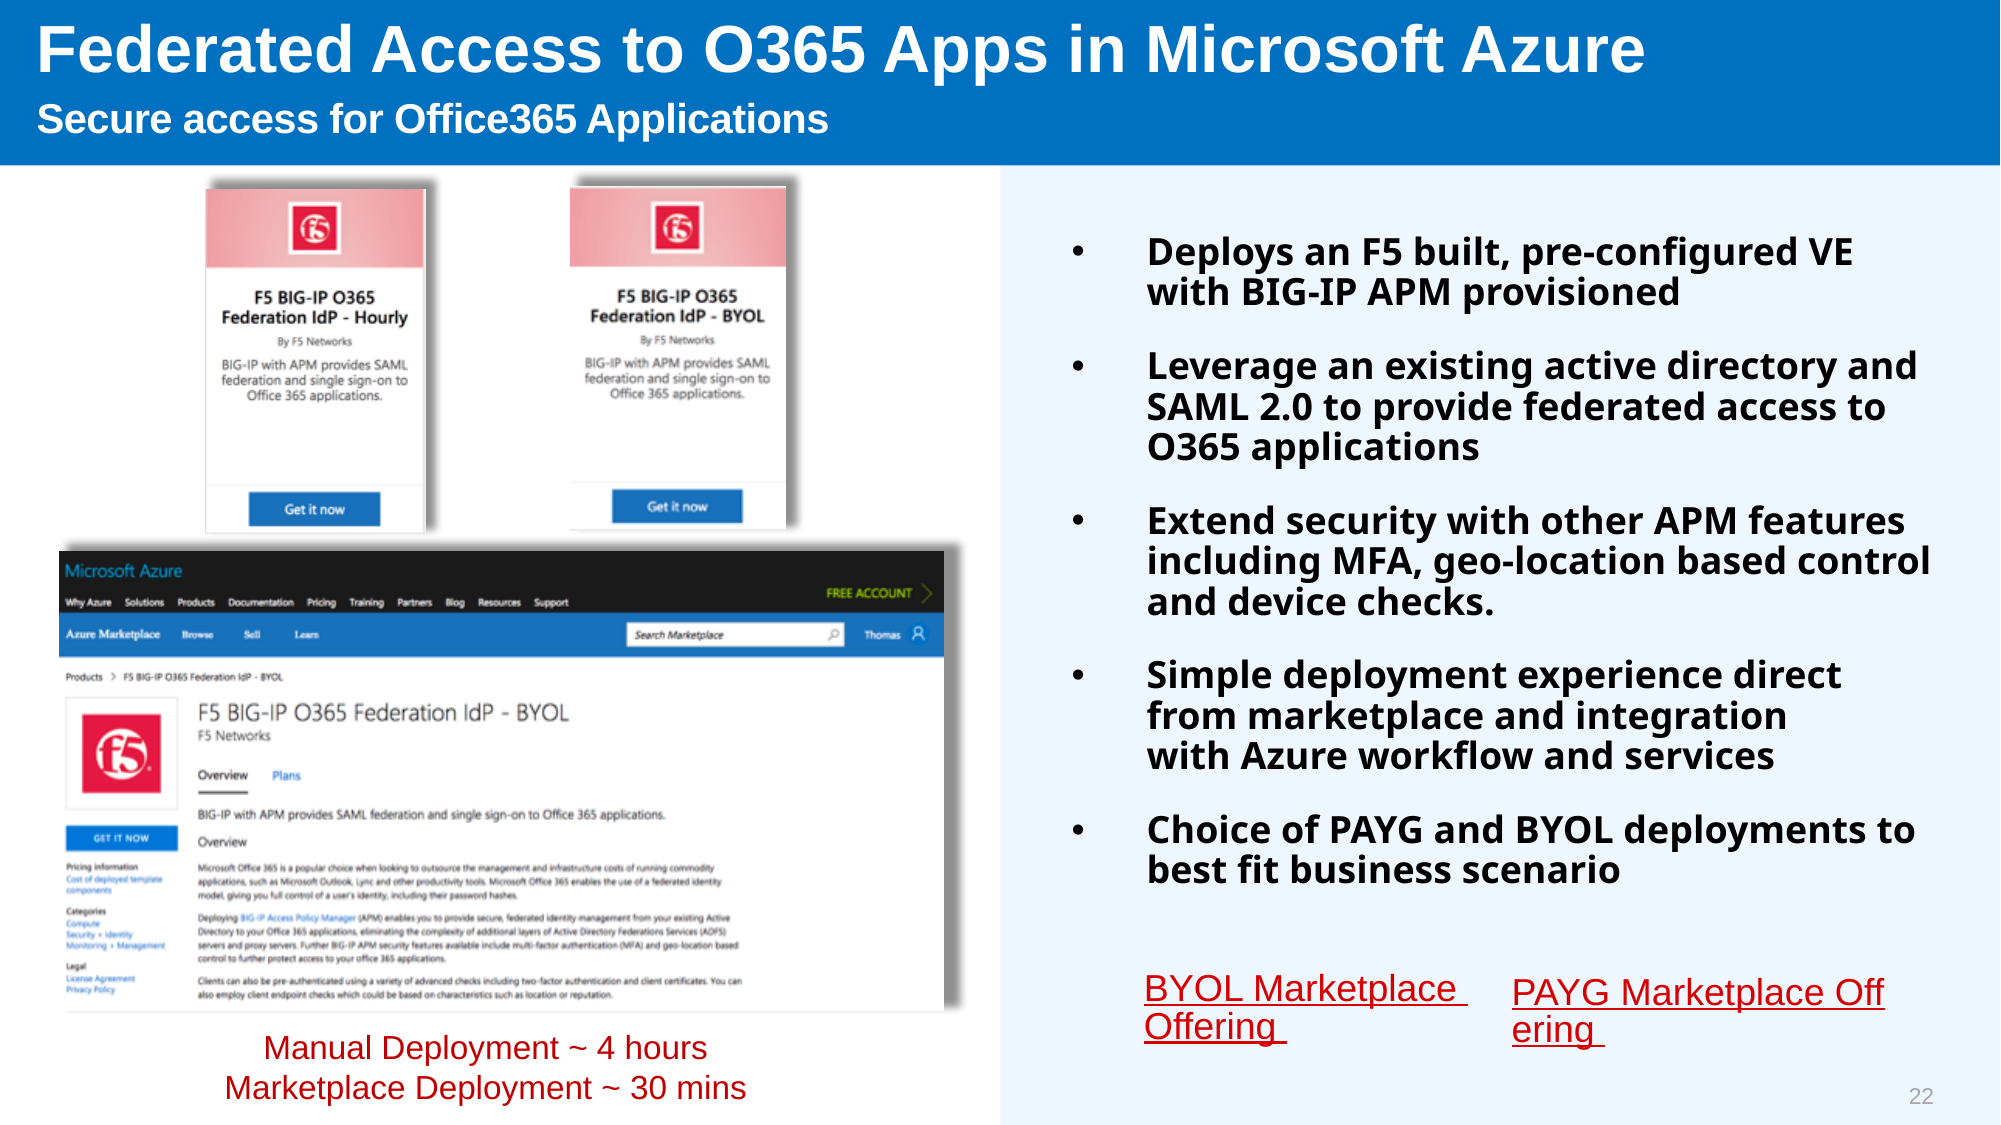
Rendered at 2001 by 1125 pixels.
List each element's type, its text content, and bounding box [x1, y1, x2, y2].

picture [204, 189, 426, 534]
picture [59, 551, 944, 1011]
text_box BYOL Marketplace Offering [1118, 941, 1507, 1032]
title Federated Access to O365 Apps in Microsoft Azure [11, 0, 2000, 114]
text_box PAYG Marketplace Offering [1496, 960, 1908, 1021]
text_box [0, 0, 2000, 166]
text_box Manual Deployment ~ 4 hours Marketplace Deployment ~ 30 mins [75, 1011, 897, 1125]
slide_number 22 [1870, 1065, 1960, 1125]
text_box Secure access for Office365 Applications [36, 97, 1348, 154]
text_box Deploys an F5 built, pre-configured VE with BIG-IP APM provisioned Leverage an existing active directory and SAML 2.0 to provide federated access to O365 applications Extend security with other APM features including MFA, geo-location based control and device checks. Simple deployment experience direct from marketplace and integration with Azure workflow and services Choice of PAYG and BYOL deployments to best fit business scenario [1046, 207, 1960, 942]
picture [570, 186, 786, 531]
text_box [999, 166, 2000, 1125]
